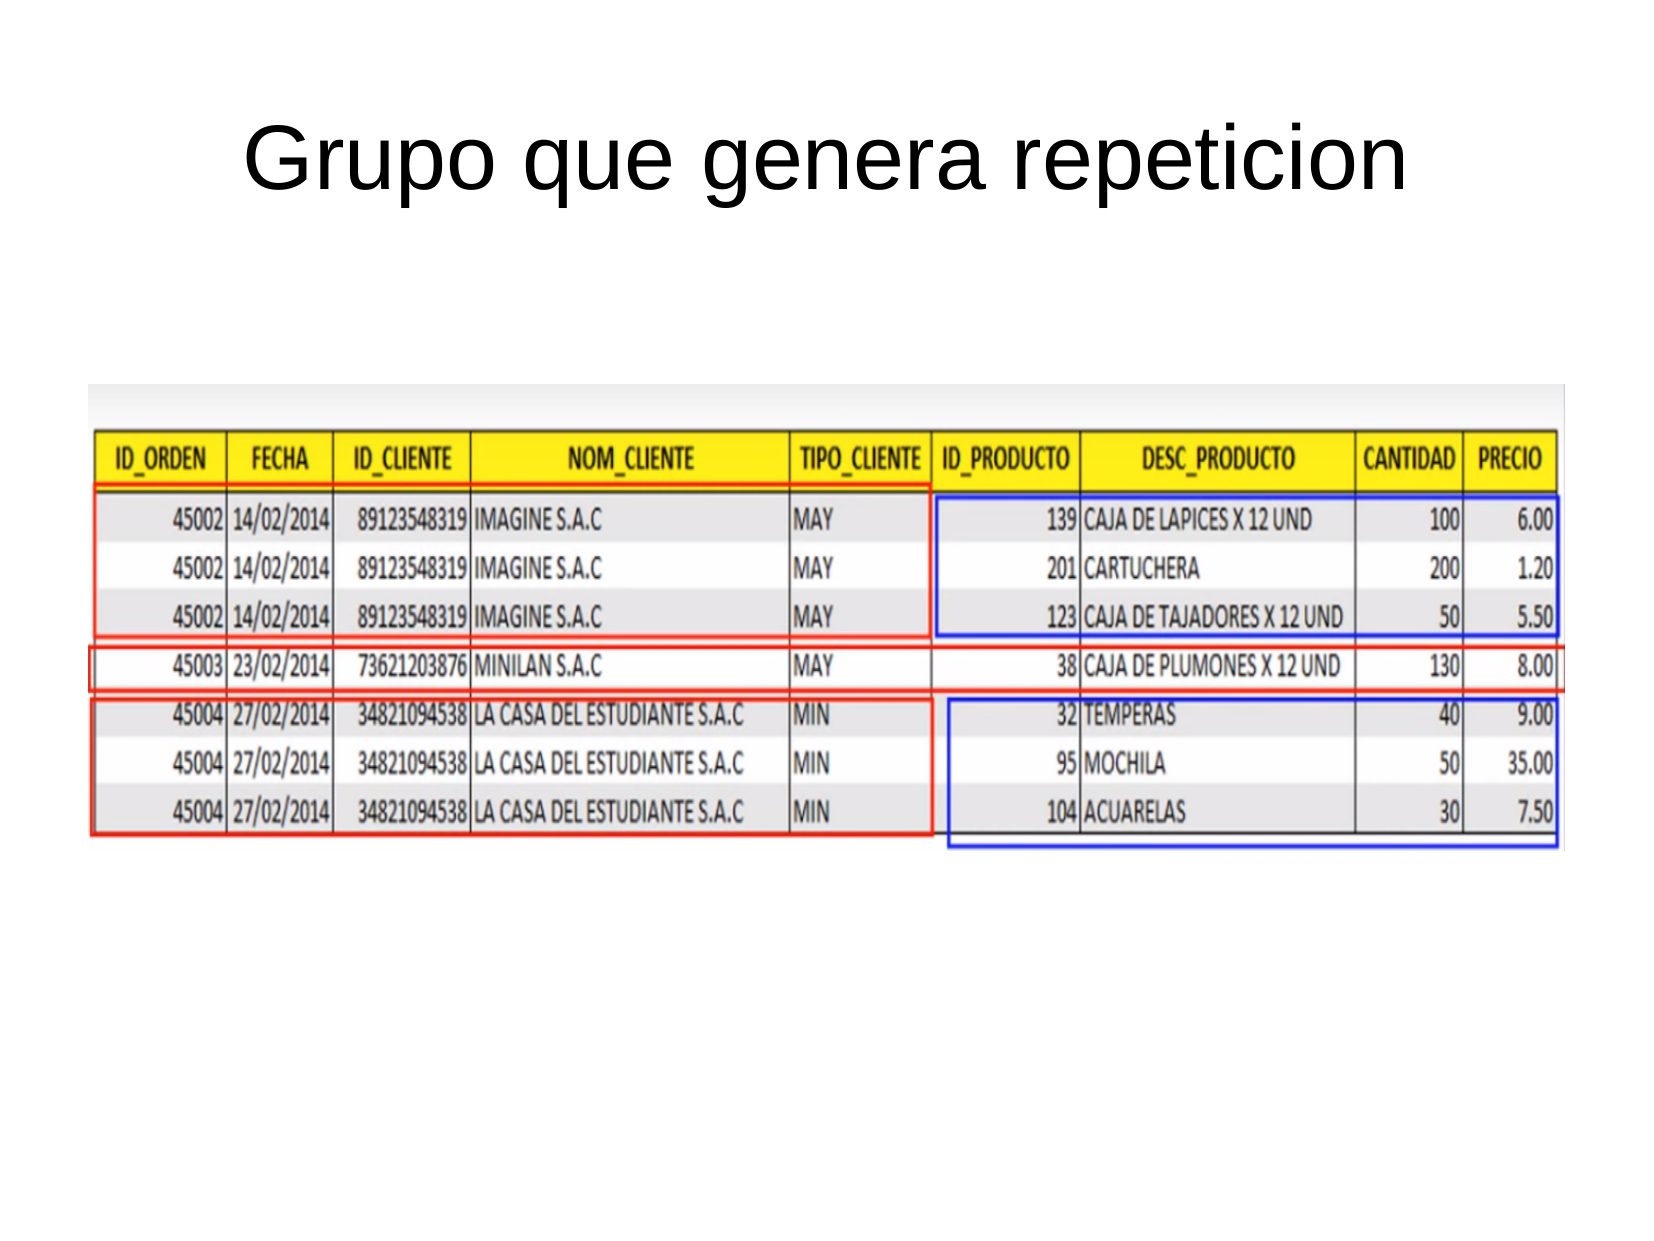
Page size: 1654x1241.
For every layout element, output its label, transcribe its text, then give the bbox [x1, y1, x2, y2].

picture [88, 384, 1566, 851]
text_box [82, 290, 1571, 1109]
text_box Grupo que genera repeticion [82, 49, 1571, 257]
